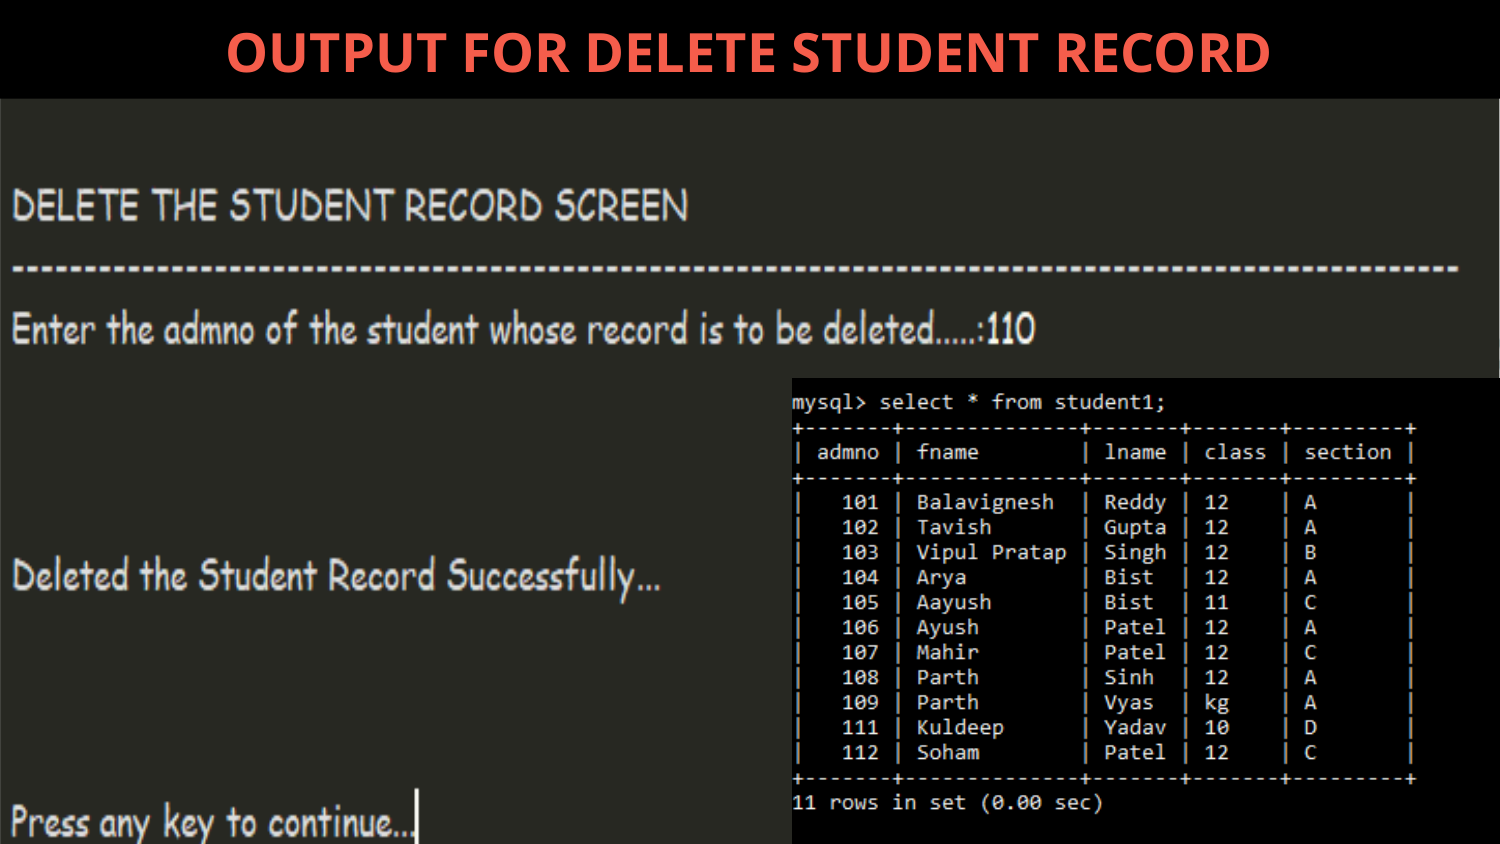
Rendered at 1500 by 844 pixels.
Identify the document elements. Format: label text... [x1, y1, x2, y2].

picture [0, 90, 1500, 844]
title OUTPUT FOR DELETE STUDENT RECORD [0, 0, 1500, 90]
